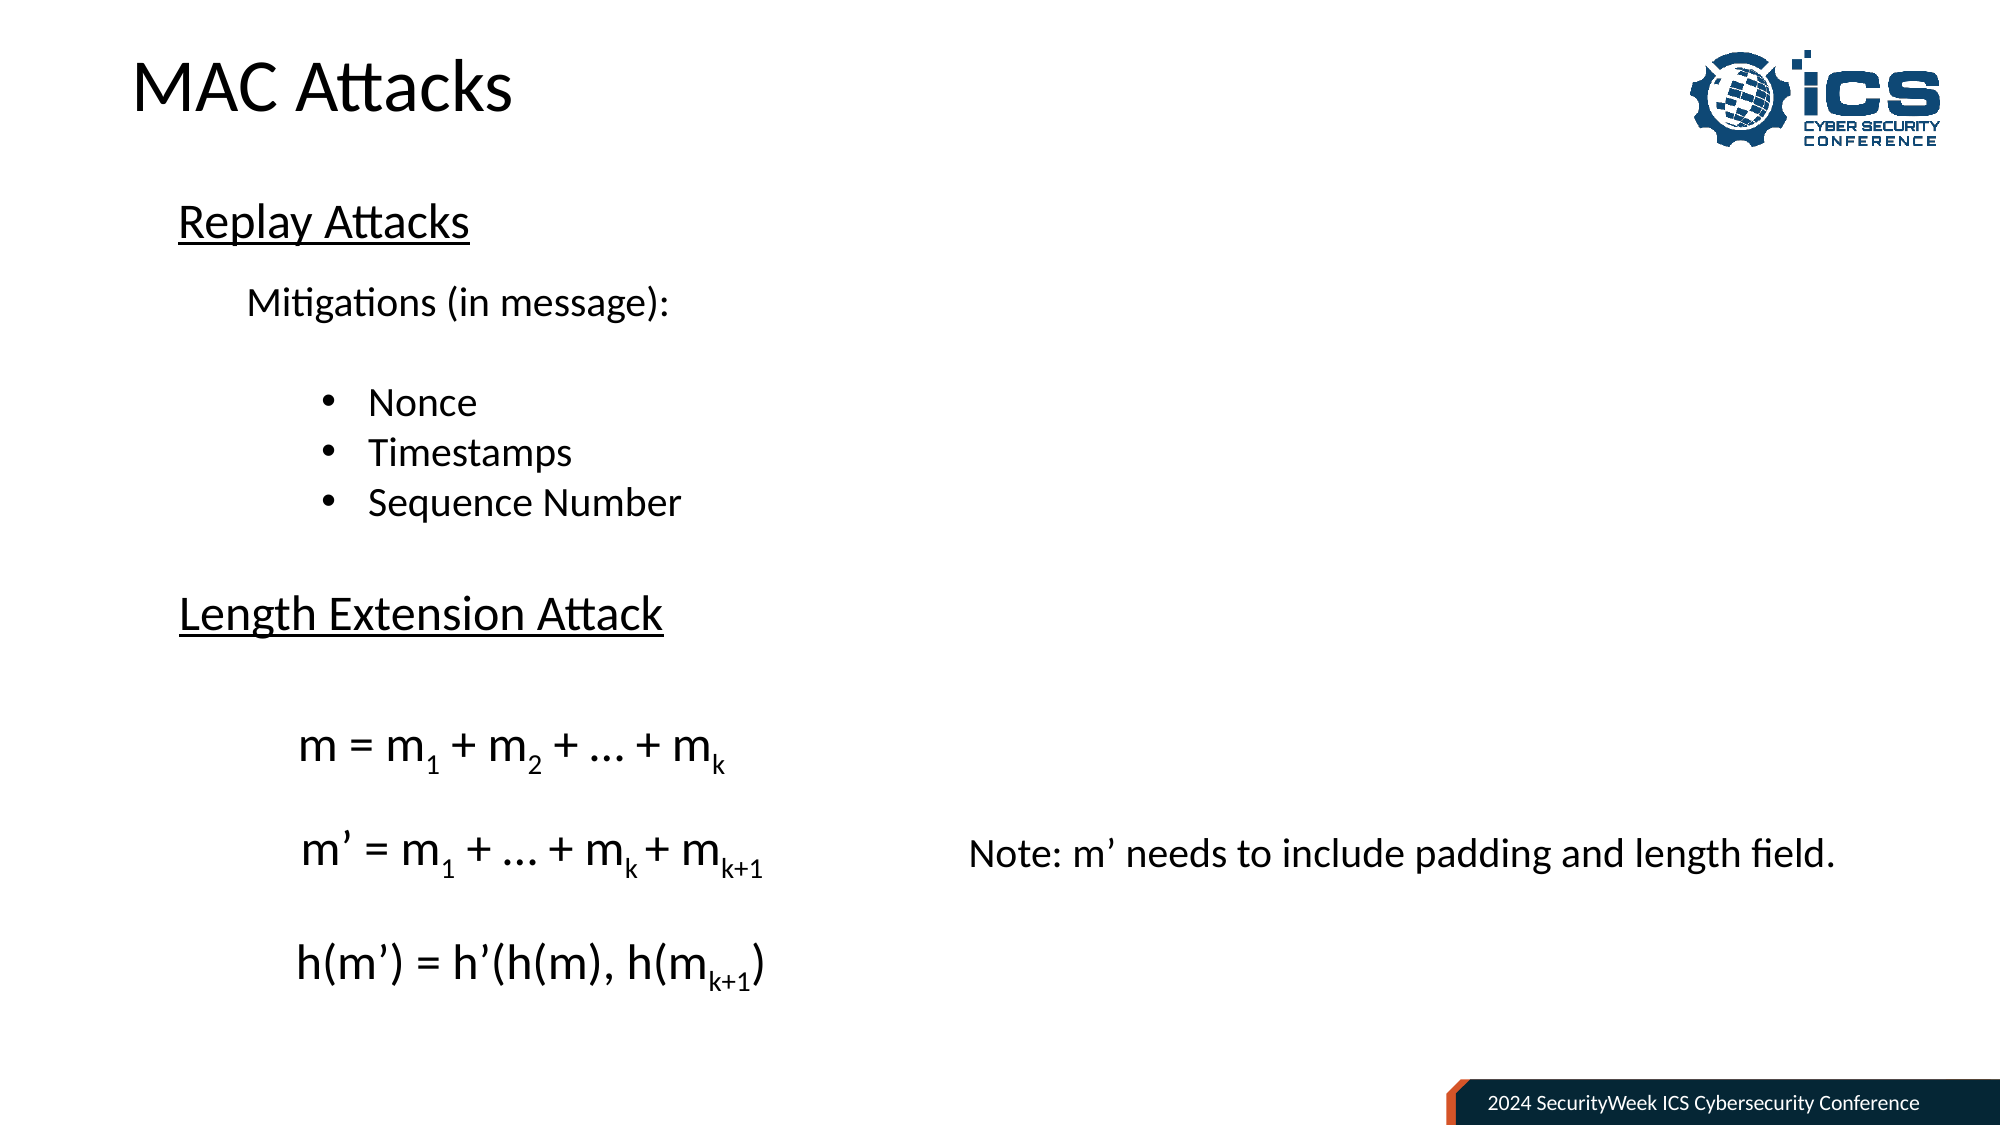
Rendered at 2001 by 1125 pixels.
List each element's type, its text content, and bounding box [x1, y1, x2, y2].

picture [1690, 50, 1940, 147]
text_box Mitigations (in message): Nonce Timestamps Sequence Number [231, 267, 698, 533]
text_box Note: m’ needs to include padding and length field. [953, 818, 1852, 884]
text_box Replay Attacks [163, 181, 485, 257]
text_box m = m1 + m2 + … + mk [283, 704, 741, 788]
text_box Length Extension Attack [164, 572, 679, 648]
text_box MAC Attacks [116, 28, 530, 134]
text_box m’ = m1 + … + mk + mk+1 [285, 808, 779, 892]
text_box h(m’) = h’(h(m), h(mk+1) [281, 921, 782, 1005]
